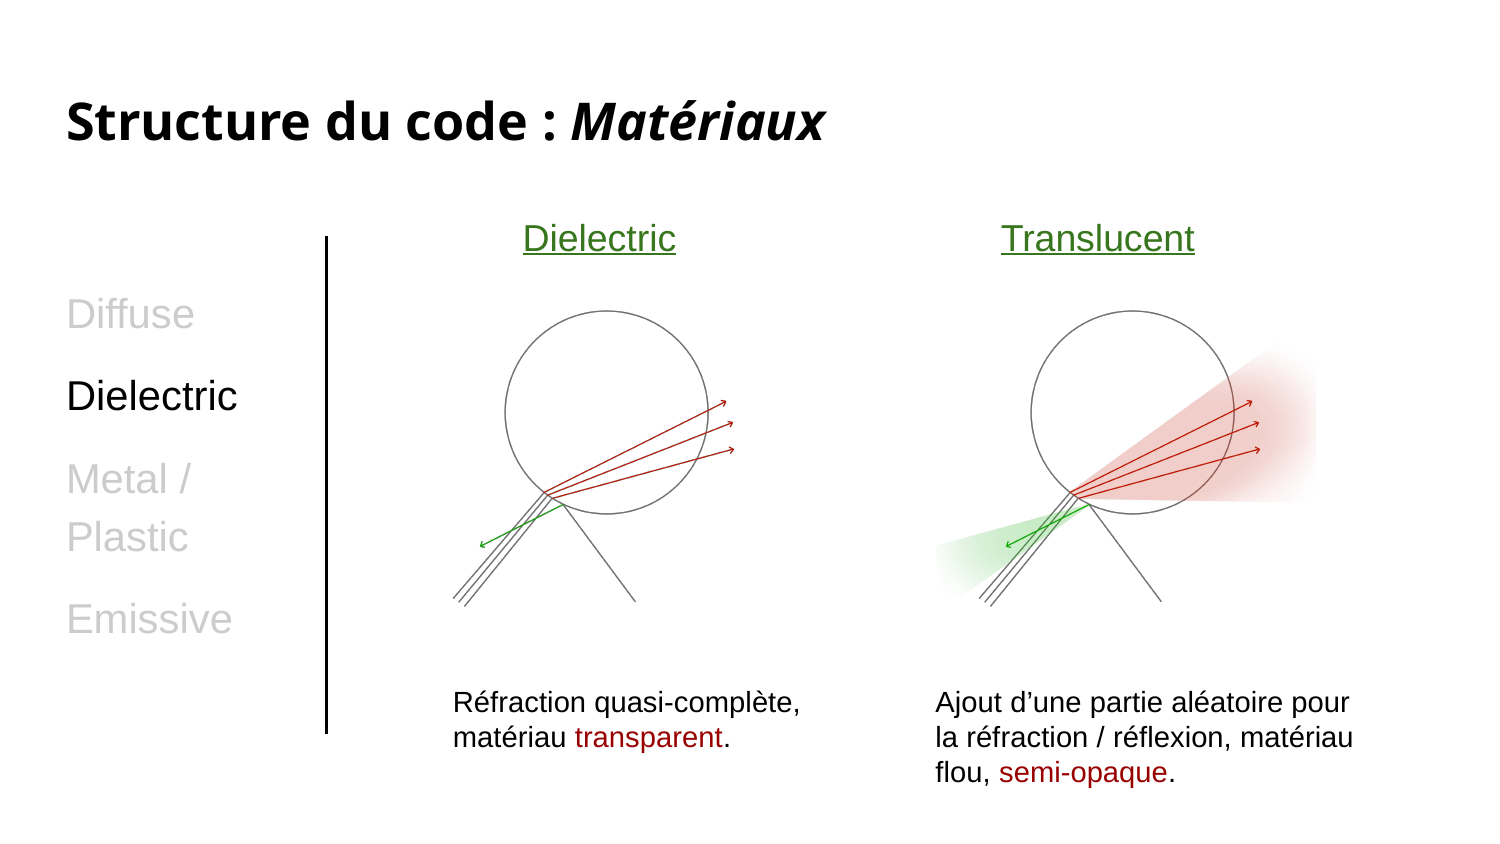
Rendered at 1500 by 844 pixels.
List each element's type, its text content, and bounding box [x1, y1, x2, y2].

text_box Réfraction quasi-complète, matériau transparent. [437, 668, 817, 769]
picture [936, 281, 1317, 661]
text_box Translucent [970, 198, 1225, 274]
list Diffuse Dielectric Metal / Plastic Emissive [51, 189, 319, 750]
picture [409, 281, 790, 661]
text_box Dielectric [472, 198, 727, 274]
title Structure du code : Matériaux [51, 72, 1449, 184]
text_box Ajout d’une partie aléatoire pour la réfraction / réflexion, matériau flou, semi-opaque. [920, 668, 1374, 804]
